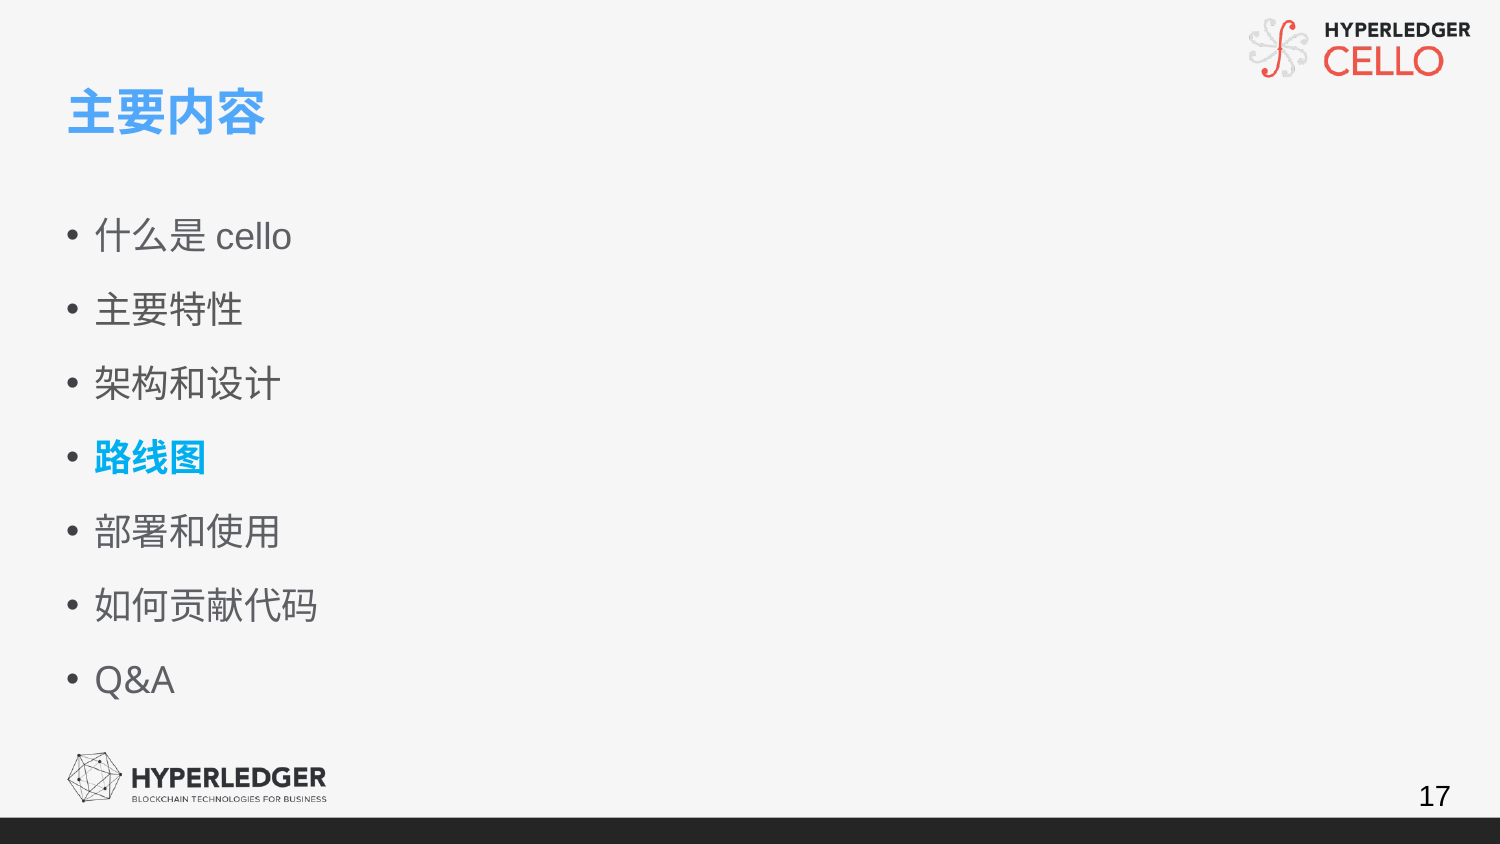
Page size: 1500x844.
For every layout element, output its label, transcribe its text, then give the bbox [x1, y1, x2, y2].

slide_number 17 [1403, 762, 1494, 828]
title 主要内容 [51, 72, 1449, 167]
list 什么是cello 主要特性 架构和设计 路线图 部署和使用 如何贡献代码 Q&A [51, 197, 1449, 720]
picture [67, 752, 327, 804]
picture [1247, 16, 1472, 80]
